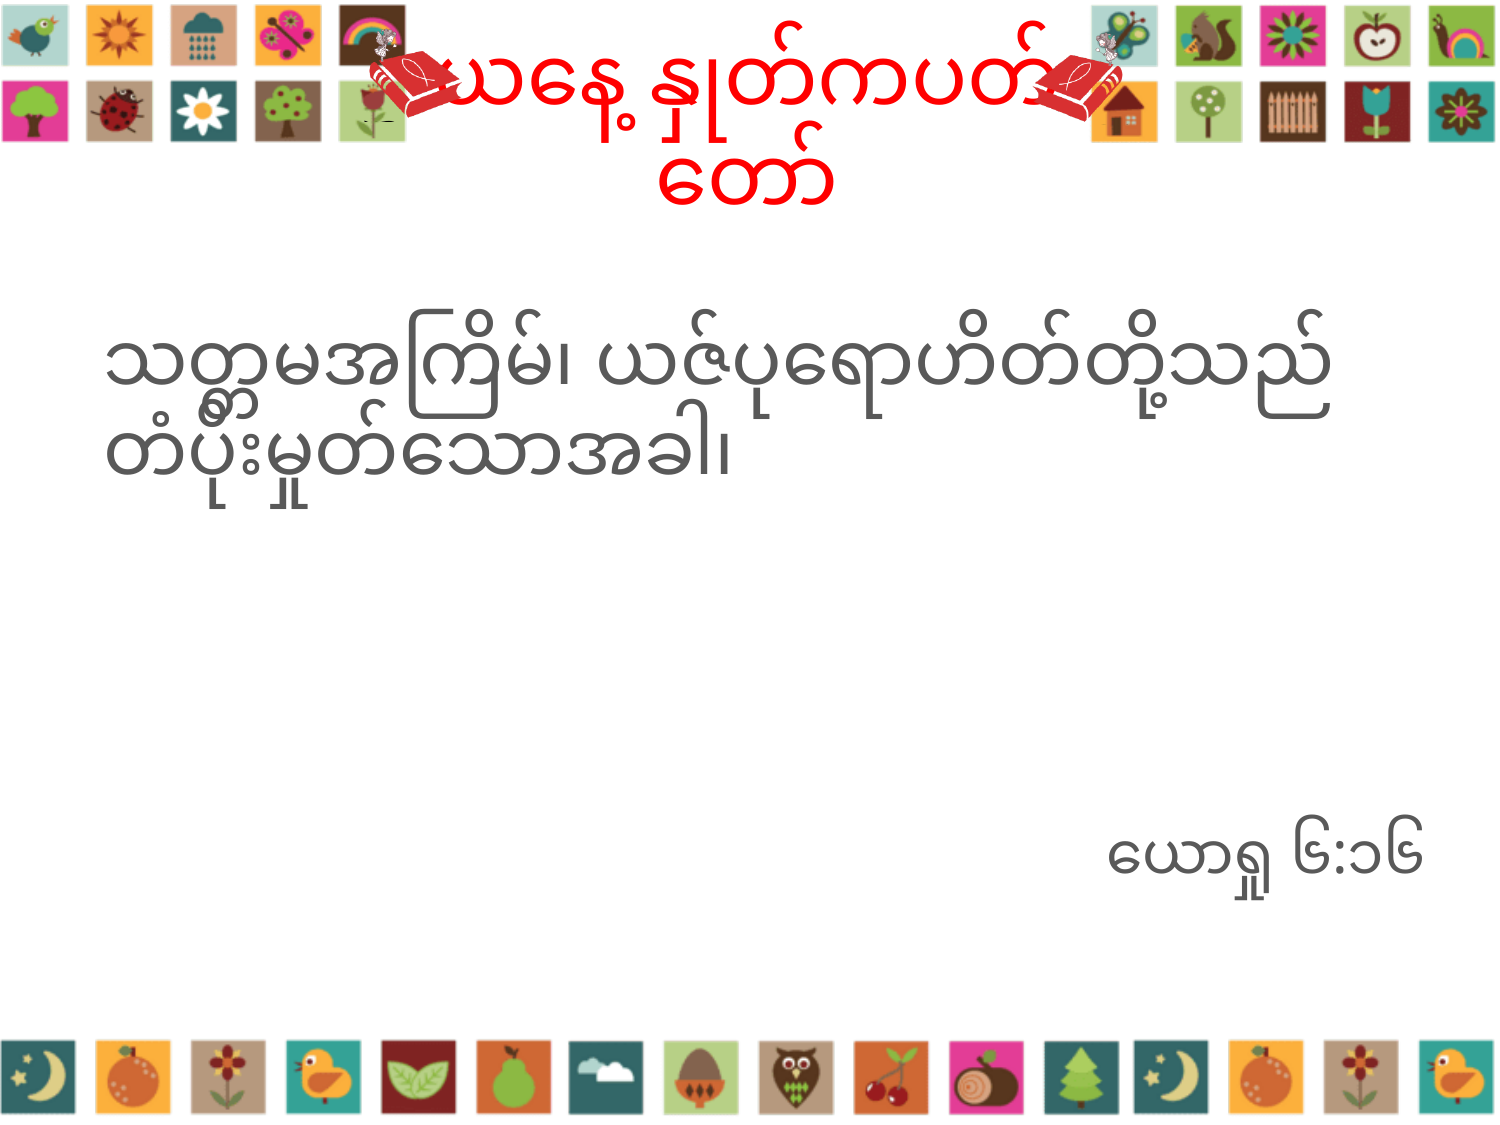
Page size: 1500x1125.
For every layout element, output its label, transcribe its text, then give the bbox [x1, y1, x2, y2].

text_box ယနေ့ နှုတ်ကပတ်တော် [414, 13, 1080, 229]
text_box ယောရှု ၆:၁၆ [808, 807, 1441, 893]
text_box သတ္တမအကြိမ်၊ ယဇ်ပုရောဟိတ်တို့သည် တံပိုးမှုတ်သောအခါ၊ [88, 302, 1436, 498]
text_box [0, 1028, 1500, 1118]
picture [1000, 3, 1500, 150]
picture [0, 3, 494, 150]
